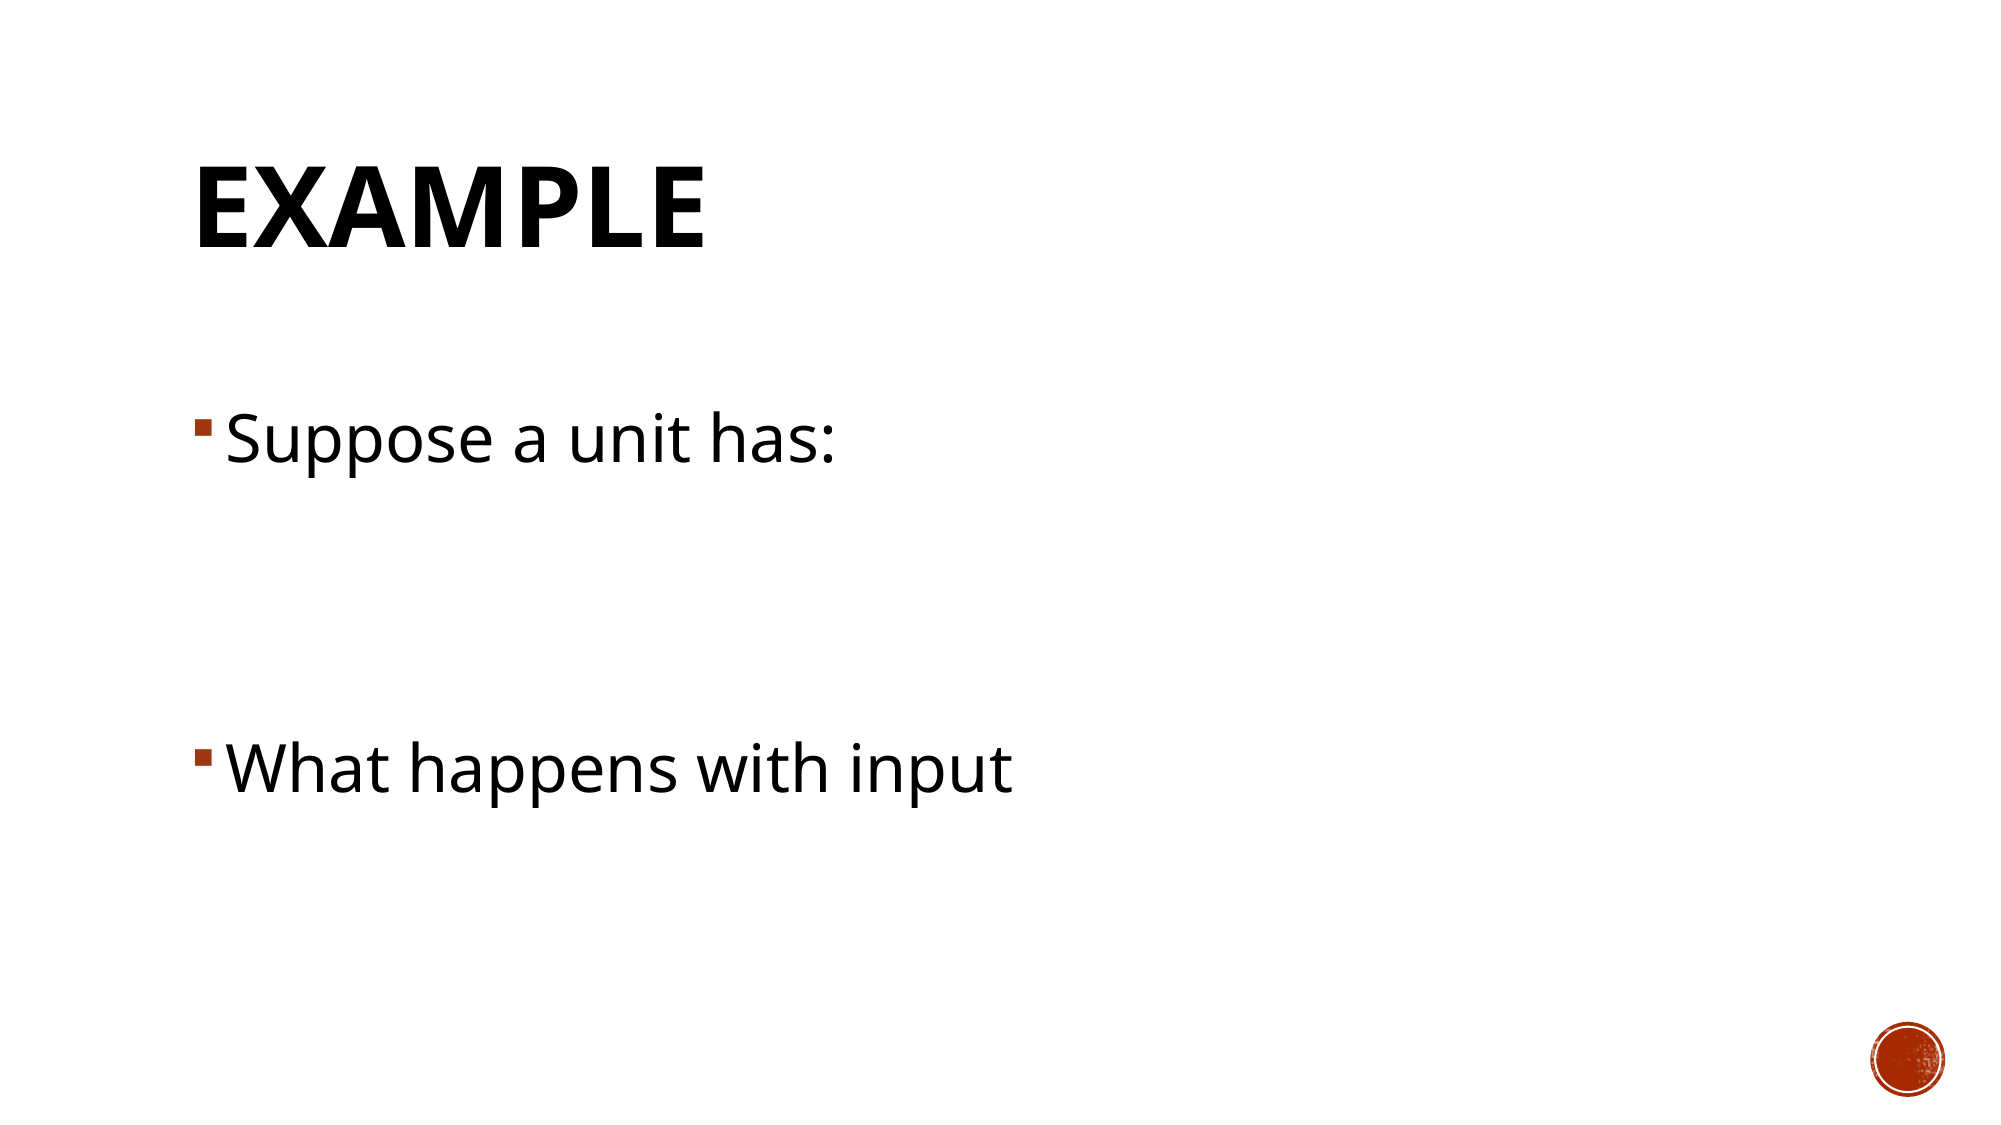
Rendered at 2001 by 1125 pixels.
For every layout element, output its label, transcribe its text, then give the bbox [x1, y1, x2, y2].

title example [175, 79, 1826, 344]
